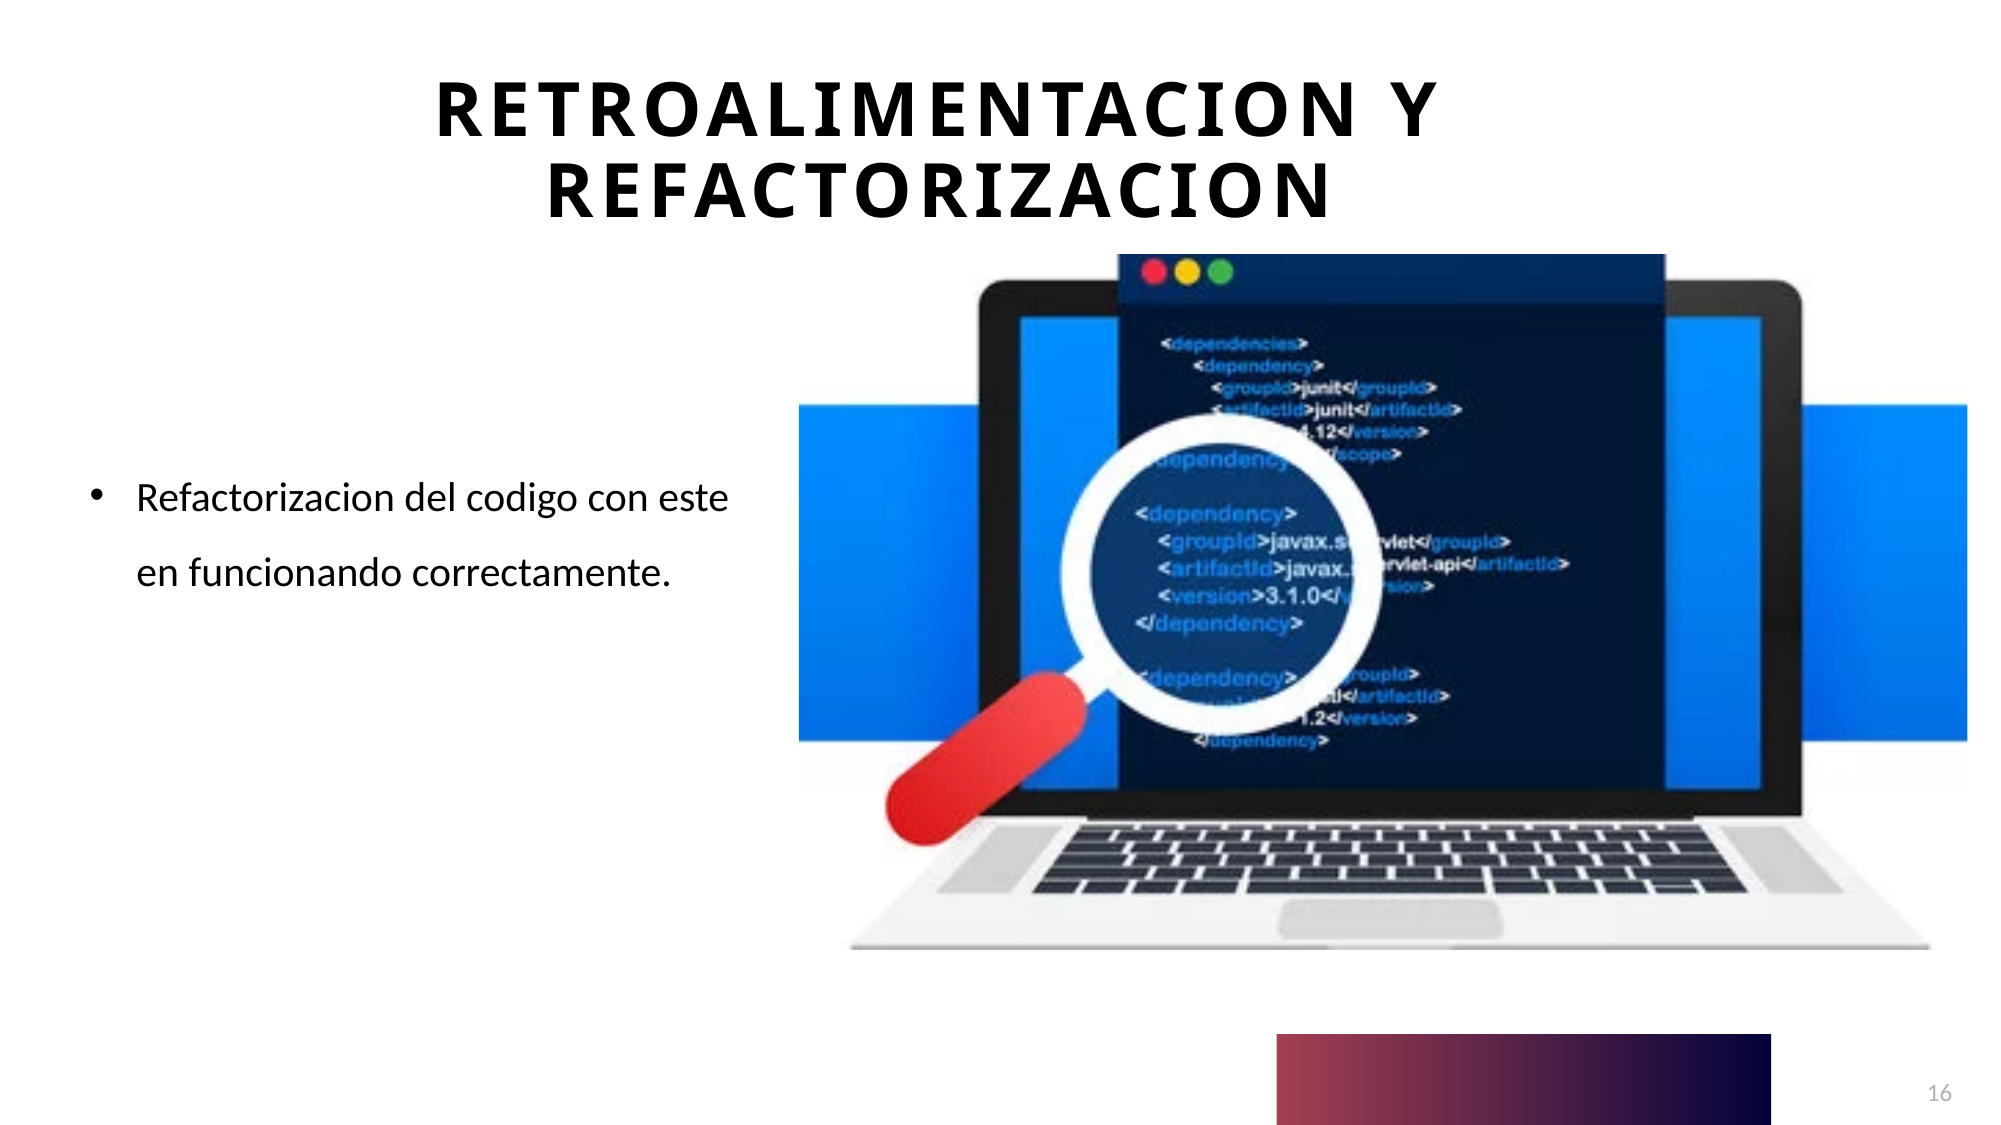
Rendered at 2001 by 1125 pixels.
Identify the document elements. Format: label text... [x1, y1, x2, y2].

slide_number 16 [1894, 1061, 1968, 1121]
picture [798, 254, 1968, 950]
list Refactorizacion del codigo con este en funcionando correctamente. [89, 437, 749, 688]
title retroalimentacion y refactorizacion [163, 33, 1715, 191]
